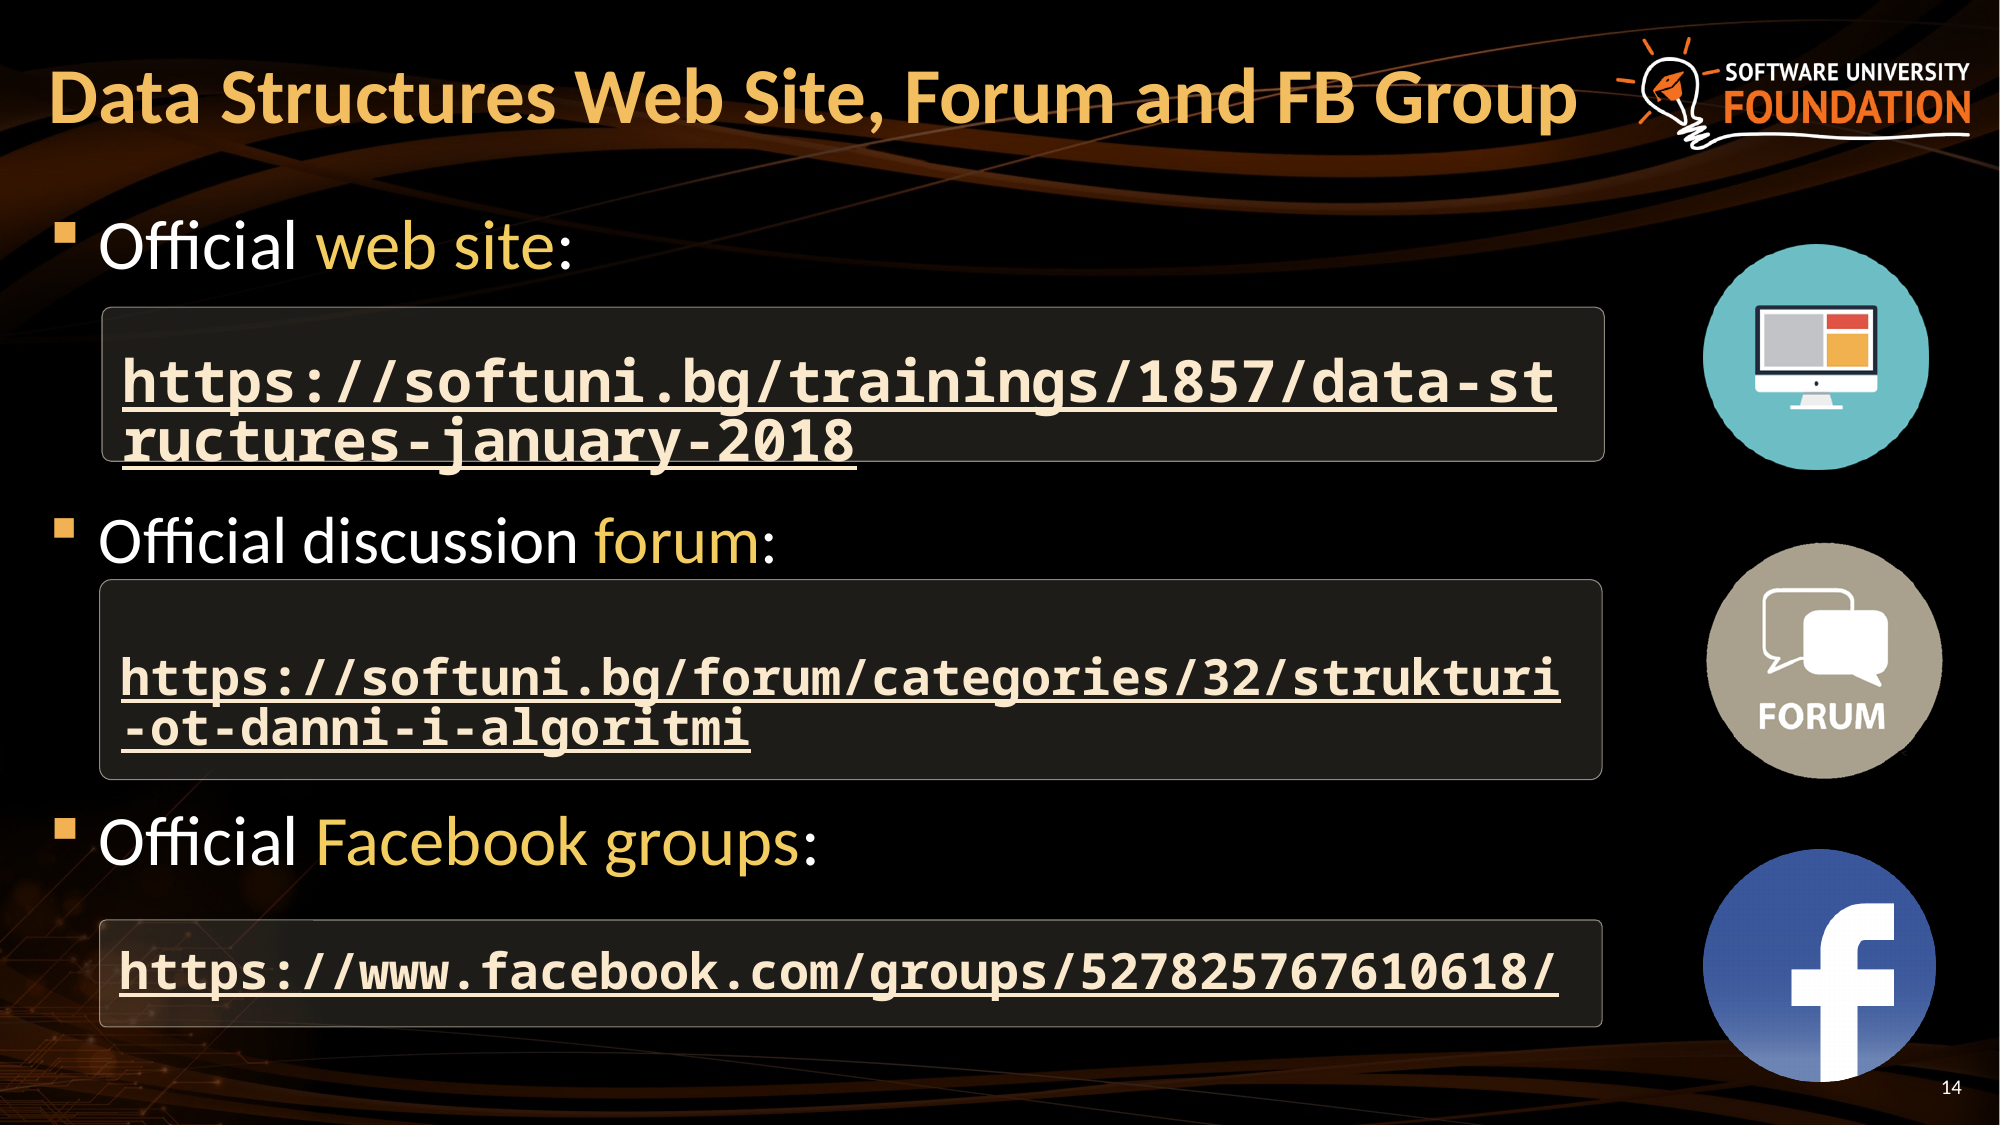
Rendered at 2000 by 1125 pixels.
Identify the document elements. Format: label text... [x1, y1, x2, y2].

title Data Structures Web Site, Forum and FB Group [30, 6, 1602, 189]
picture [0, 0, 2000, 1125]
text_box https://www.facebook.com/groups/527825767610618/ [99, 919, 1603, 1027]
list Official web site: Official discussion forum: Official Facebook groups: [31, 188, 1968, 1103]
text_box https://softuni.bg/trainings/1857/data-structures-january-2018 [101, 307, 1605, 462]
text_box https://softuni.bg/forum/categories/32/strukturi-ot-danni-i-algoritmi [99, 579, 1603, 780]
